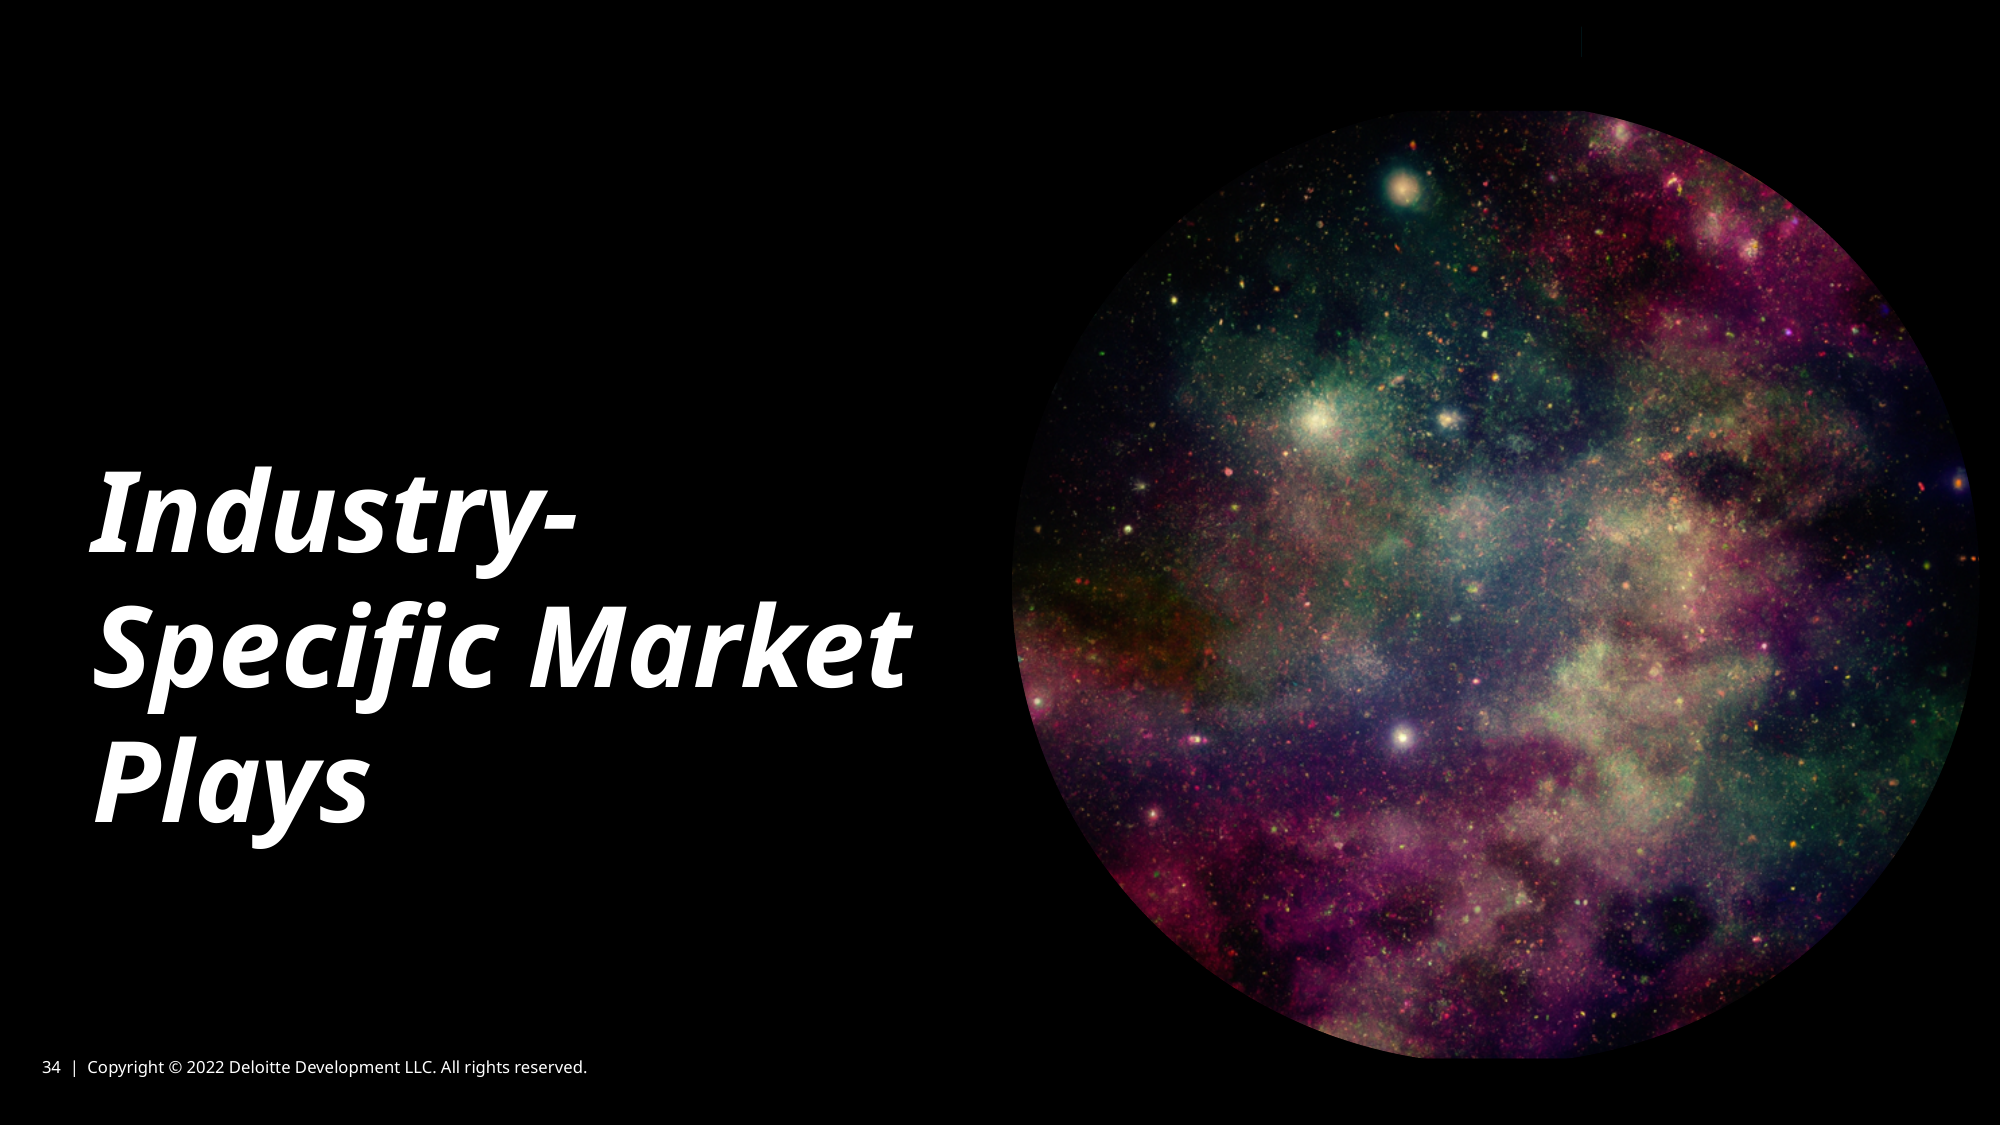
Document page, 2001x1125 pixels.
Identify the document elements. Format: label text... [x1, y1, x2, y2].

text_box Industry-Specific Market Plays [77, 432, 1000, 694]
picture [1011, 102, 1980, 1065]
